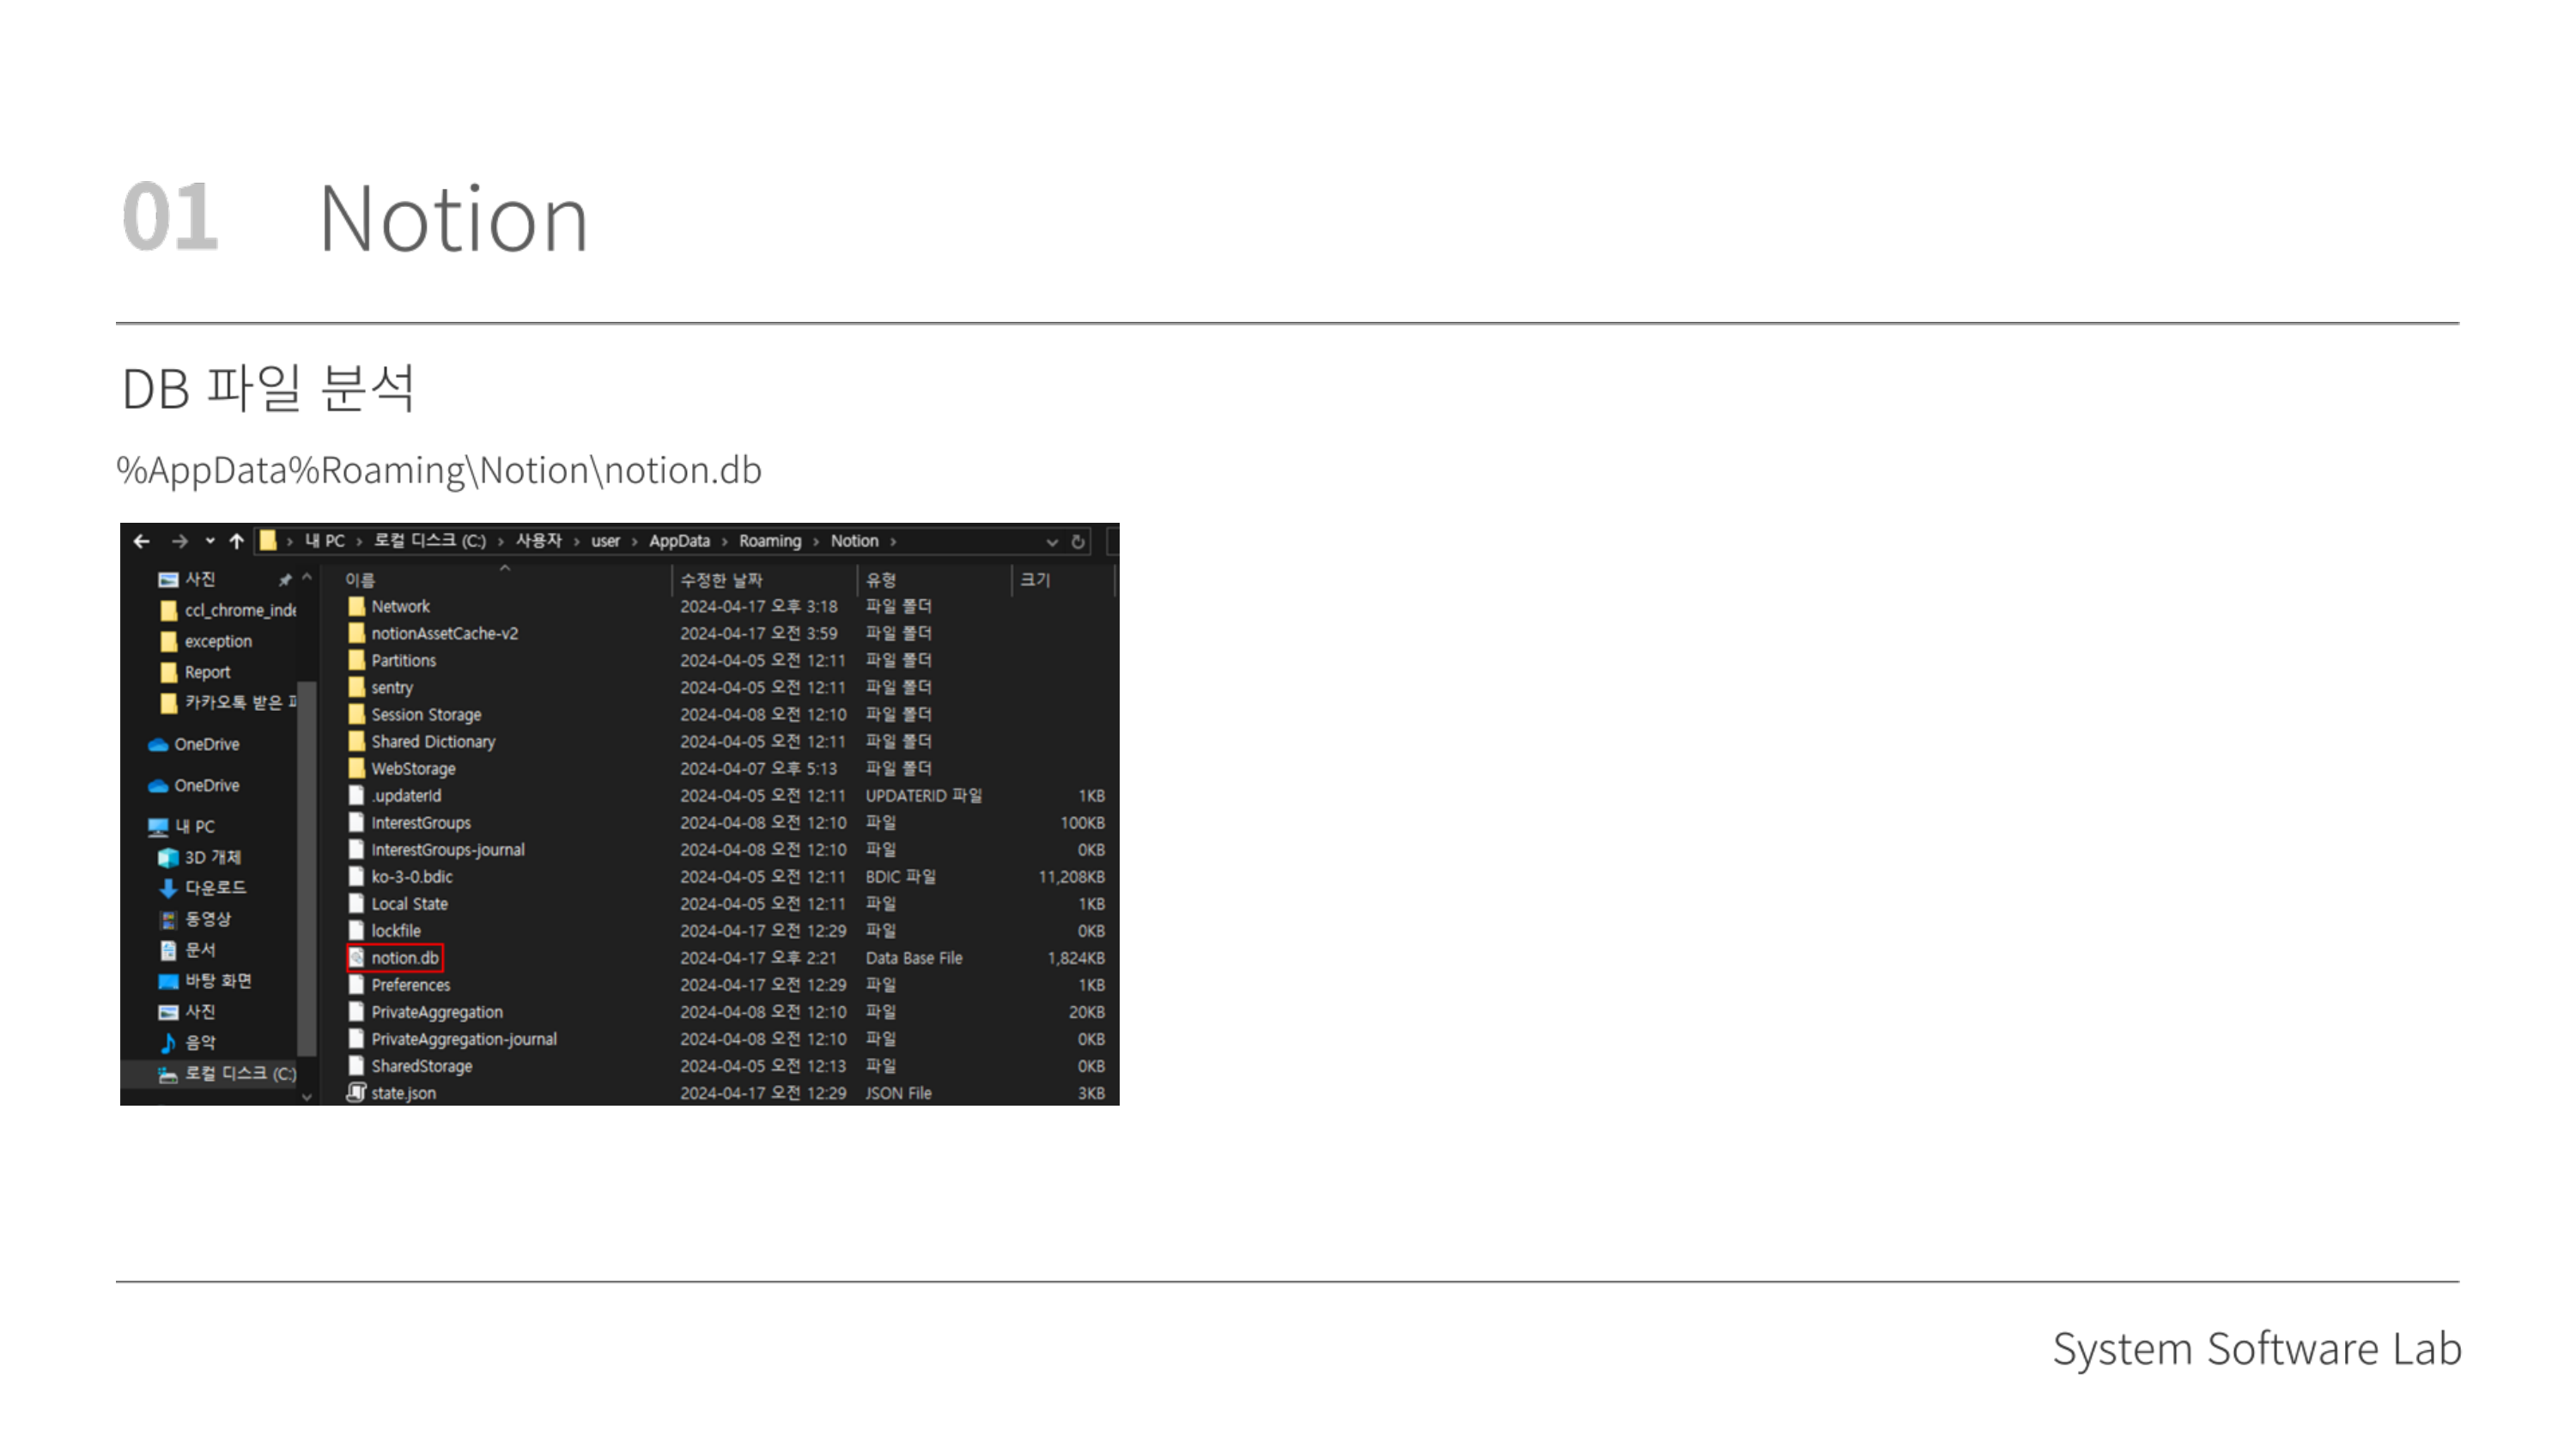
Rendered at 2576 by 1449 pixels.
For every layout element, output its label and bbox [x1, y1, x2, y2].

picture [90, 94, 796, 577]
text_box [116, 1280, 2460, 1283]
picture [1942, 1301, 2560, 1420]
text_box [120, 523, 1121, 1106]
text_box [693, 322, 2460, 325]
